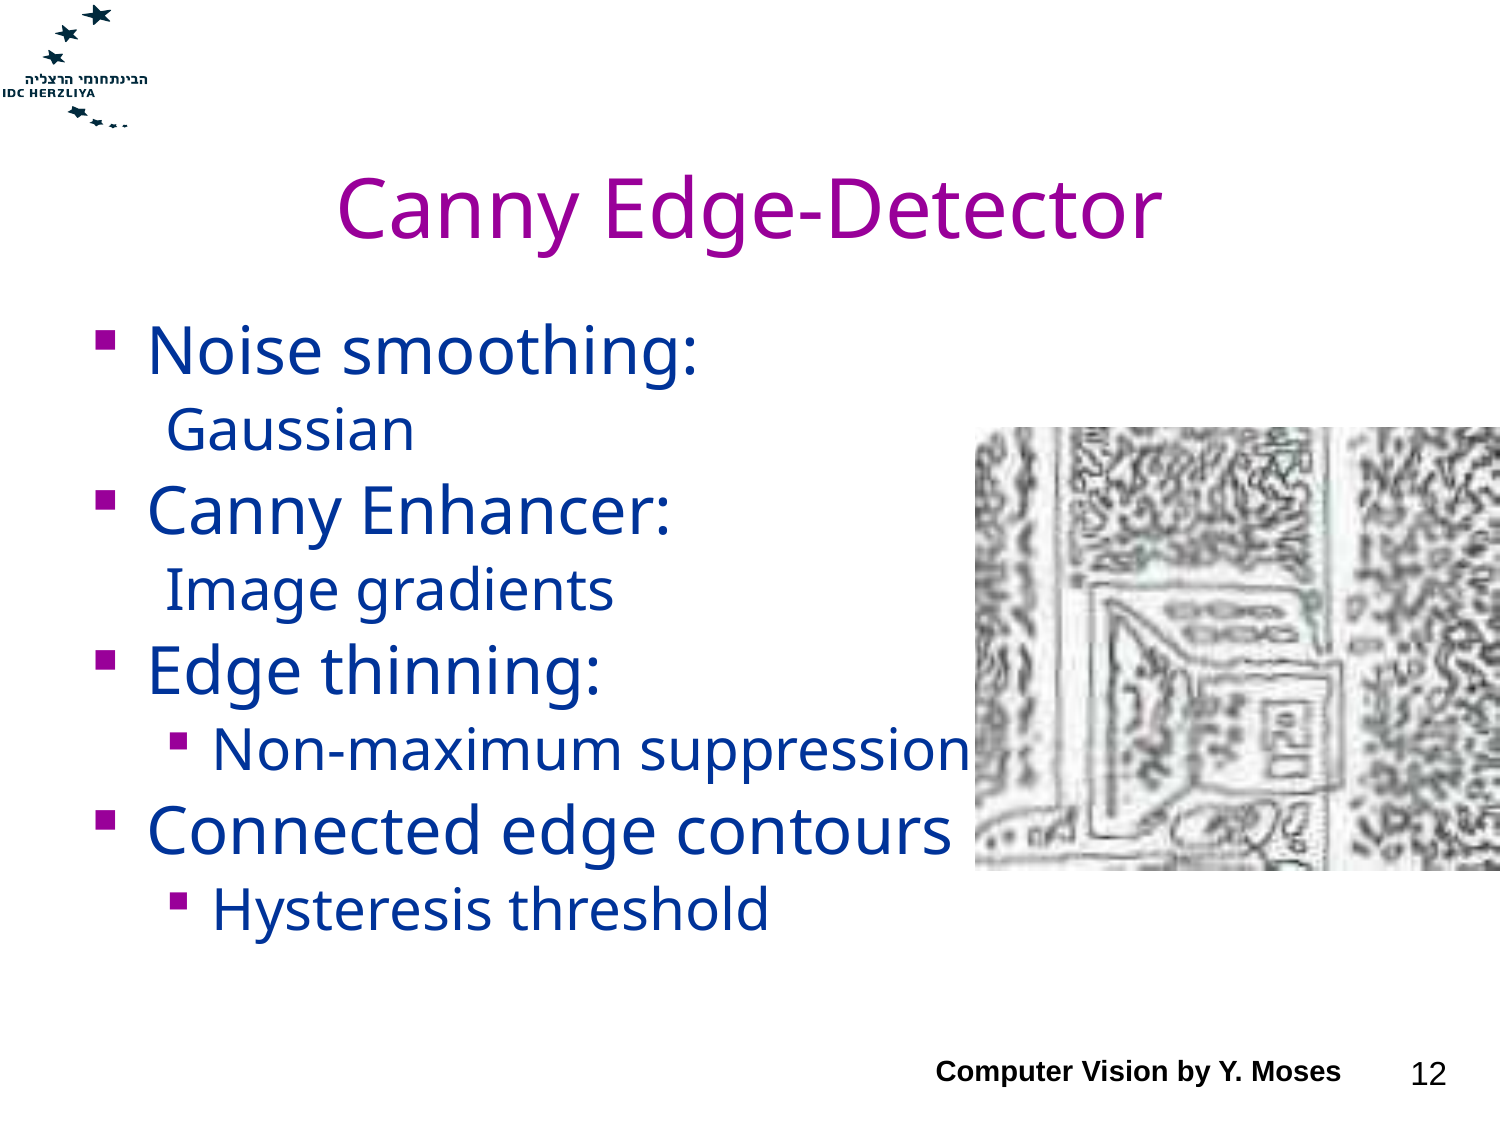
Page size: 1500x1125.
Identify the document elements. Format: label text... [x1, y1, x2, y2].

picture [975, 426, 1500, 871]
slide_number 12 [1149, 1024, 1463, 1101]
footer Computer Vision by Y. Moses [901, 1019, 1377, 1096]
title Canny Edge-Detector [112, 75, 1388, 263]
picture [0, 0, 150, 134]
list Noise smoothing: Gaussian Canny Enhancer: Image gradients Edge thinning: Non-maximum suppression Connected edge contours Hysteresis threshold [75, 309, 1417, 994]
